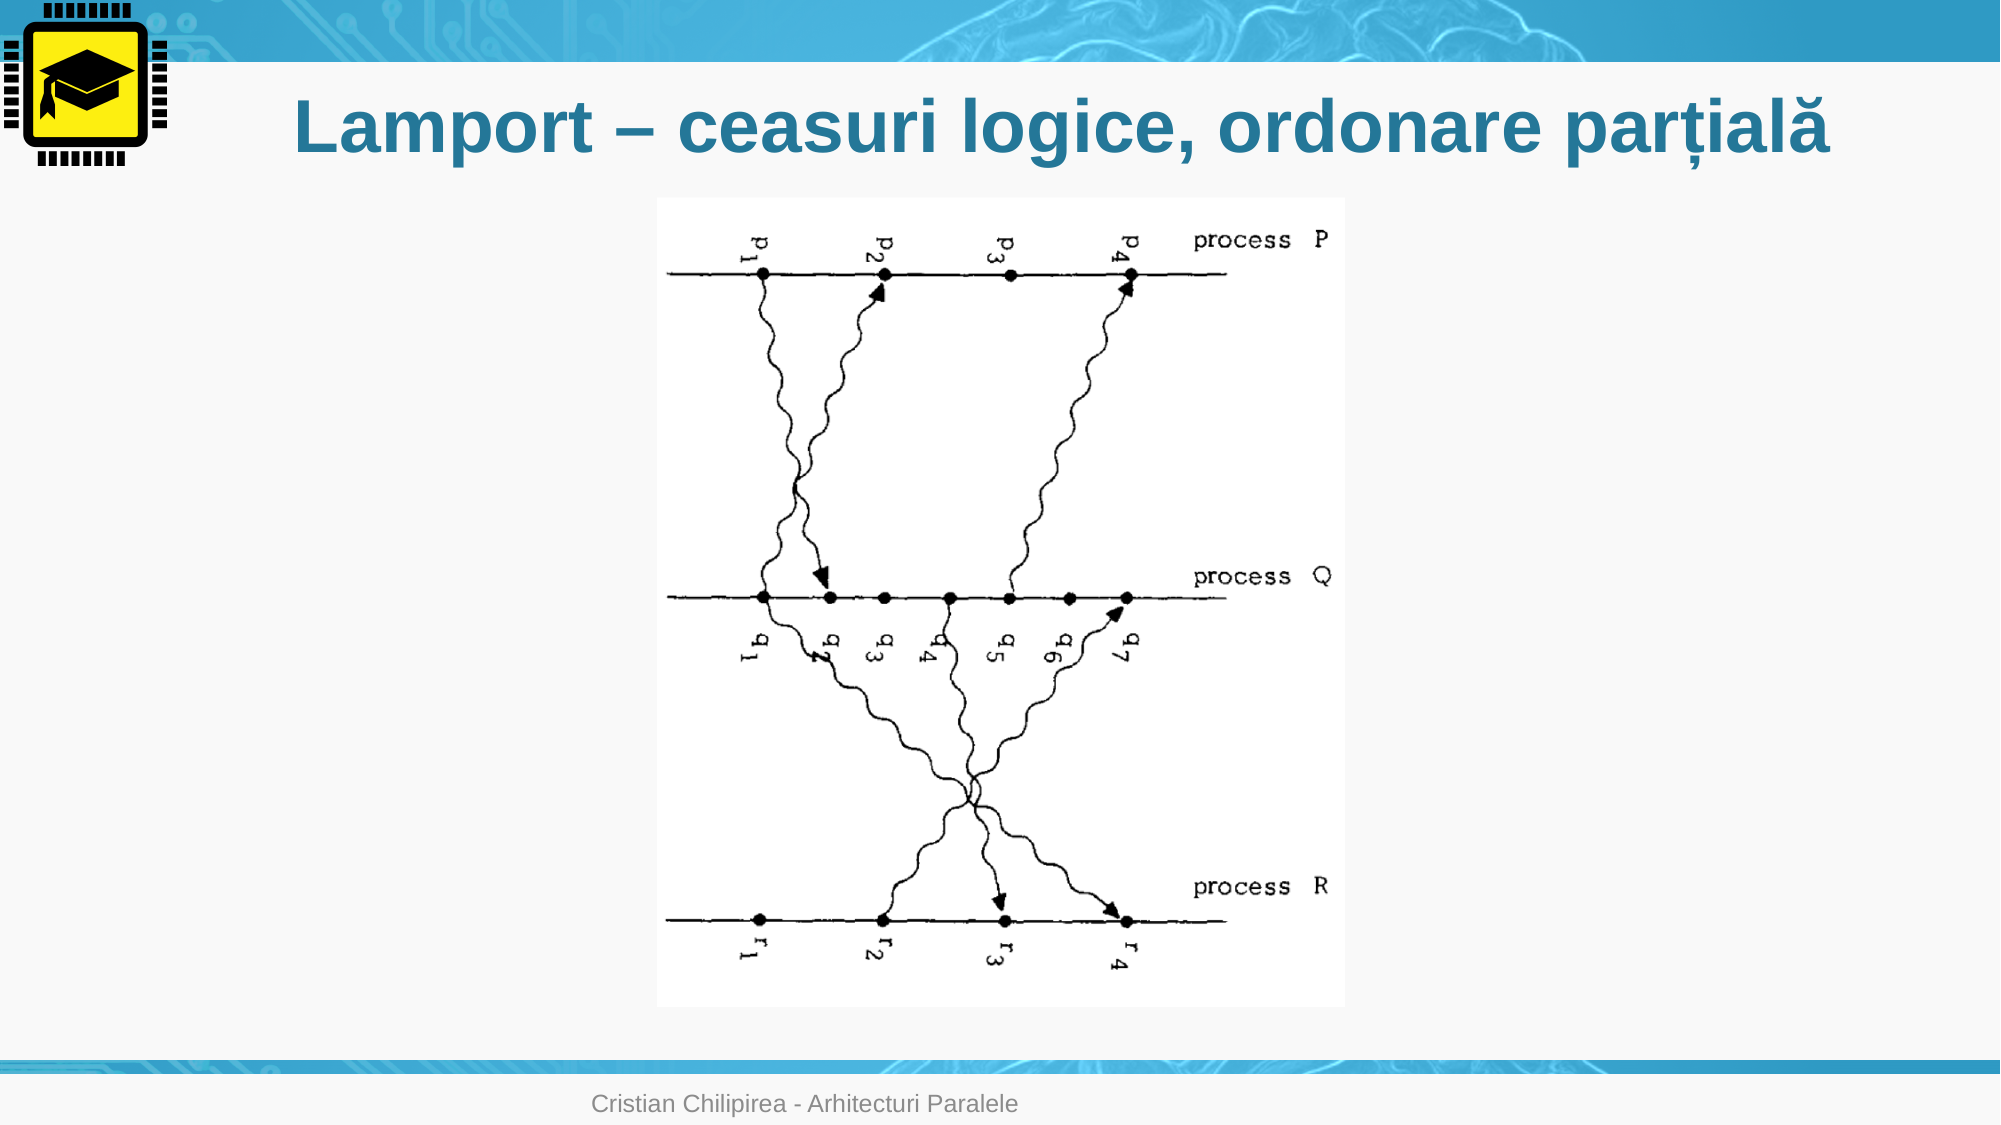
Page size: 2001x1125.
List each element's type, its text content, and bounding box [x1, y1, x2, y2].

picture [0, 0, 2000, 166]
title Lamport – ceasuri logice, ordonare parțială [170, 76, 1955, 180]
picture [0, 1060, 2000, 1074]
footer Cristian Chilipirea - Arhitecturi Paralele [68, 1083, 1542, 1125]
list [595, 257, 1405, 946]
